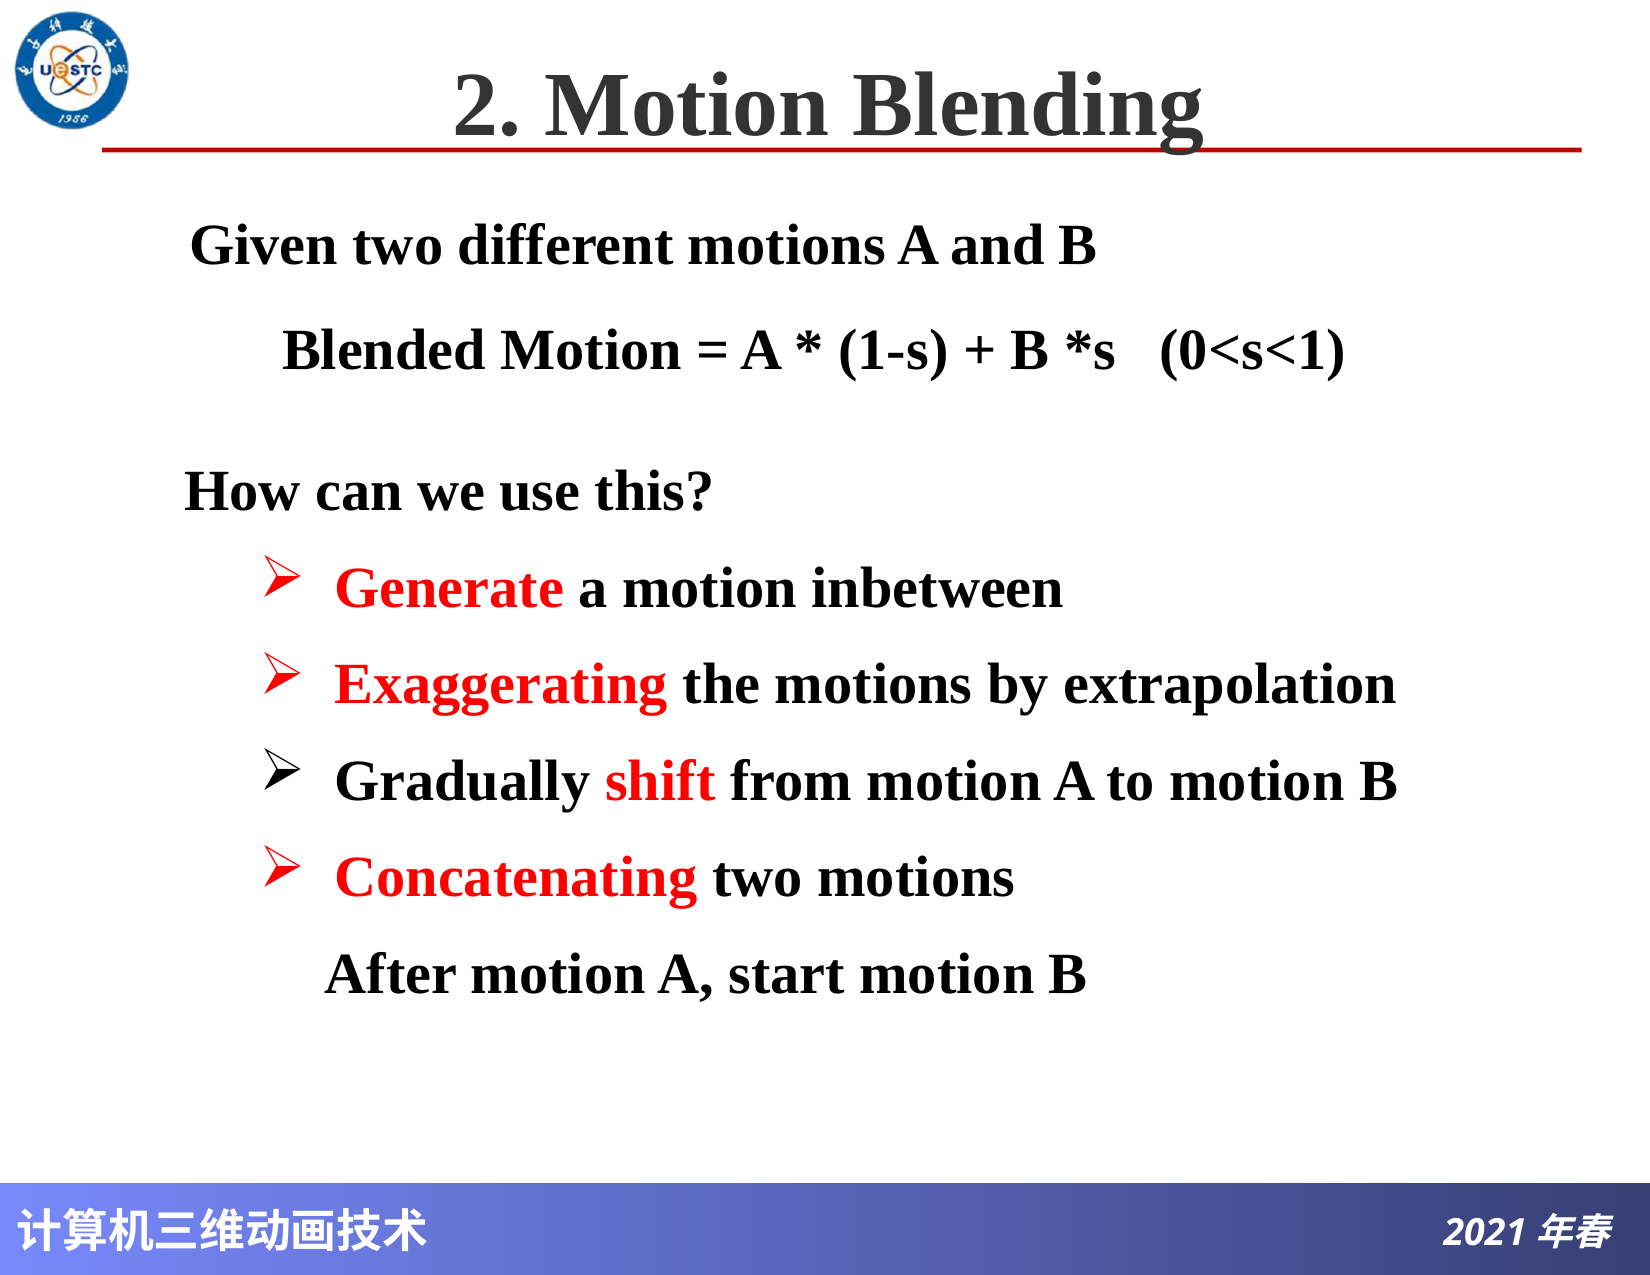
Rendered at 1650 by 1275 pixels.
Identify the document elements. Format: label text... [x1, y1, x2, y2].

text_box 2. Motion Blending [453, 51, 1206, 154]
picture [0, 0, 136, 140]
text_box How can we use this? Generate a motion inbetween Exaggerating the motions by extrapolation Gradually shift from motion A to motion B Concatenating two motions After motion A, start motion B [184, 438, 1558, 1005]
text_box Given two different motions A and B [189, 192, 1099, 277]
text_box Blended Motion = A * (1-s) + B *s (0<s<1) [281, 297, 1347, 382]
